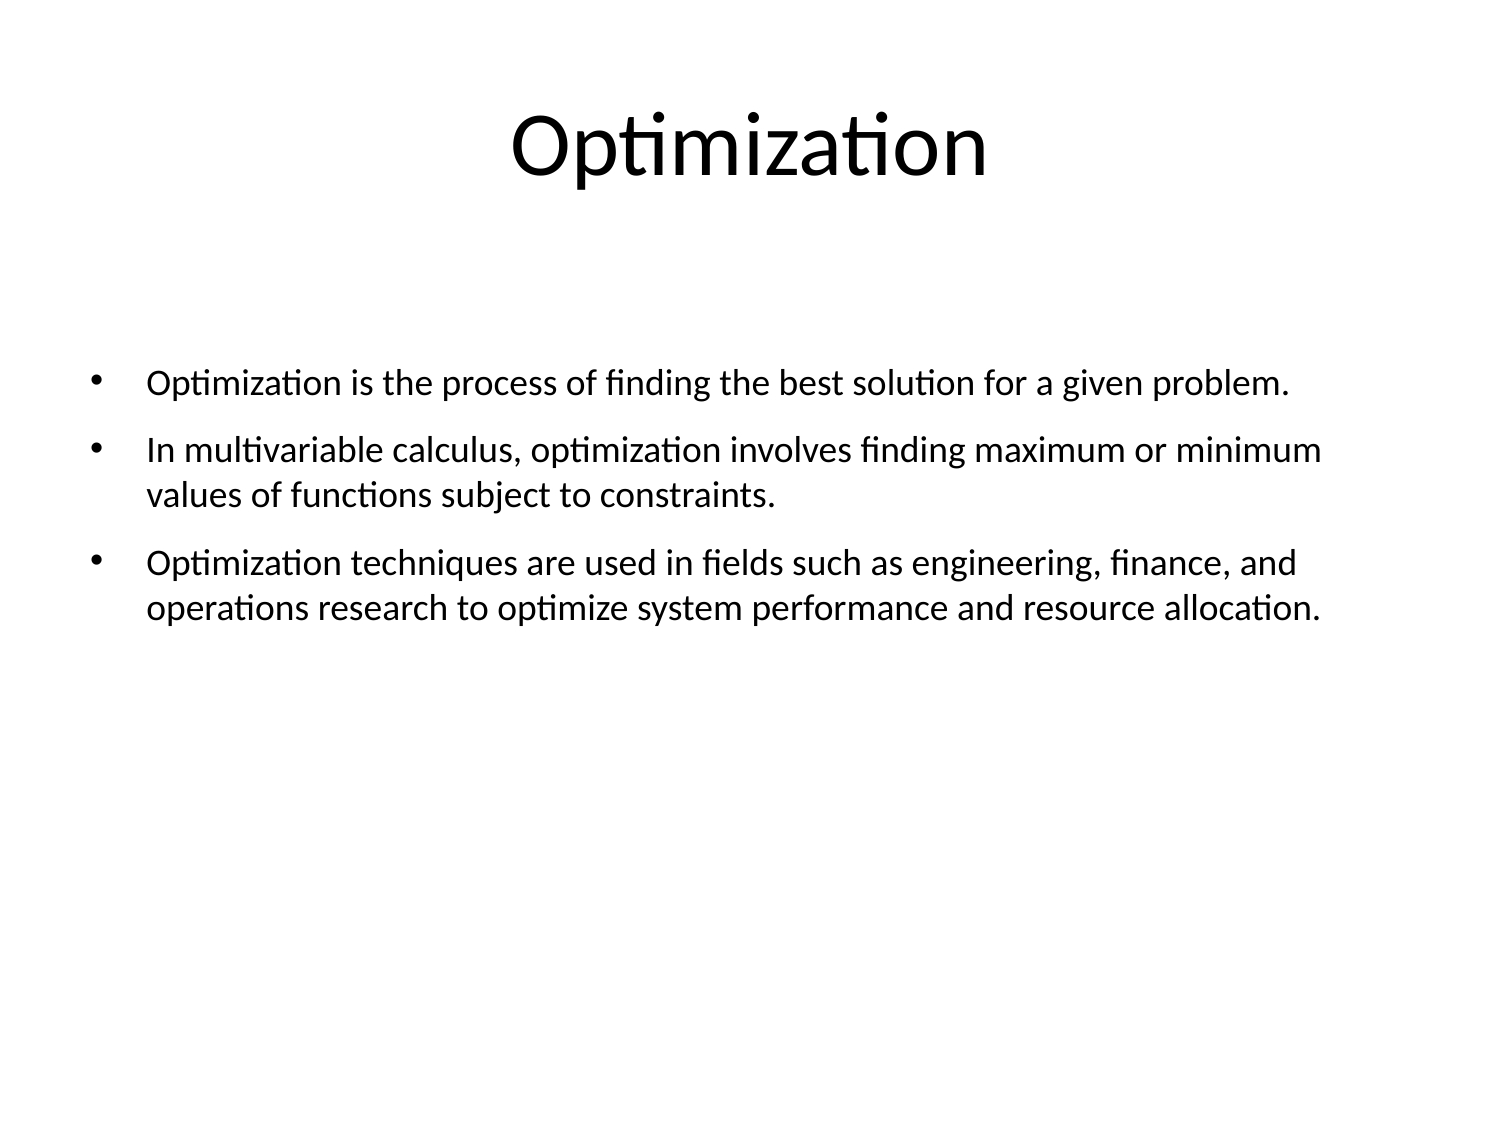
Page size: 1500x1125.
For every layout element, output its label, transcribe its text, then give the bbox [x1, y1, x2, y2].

list Optimization is the process of finding the best solution for a given problem. In multivariable calculus, optimization involves finding maximum or minimum values of functions subject to constraints. Optimization techniques are used in fields such as engineering, finance, and operations research to optimize system performance and resource allocation. [75, 262, 1425, 1005]
title Optimization [75, 45, 1425, 233]
